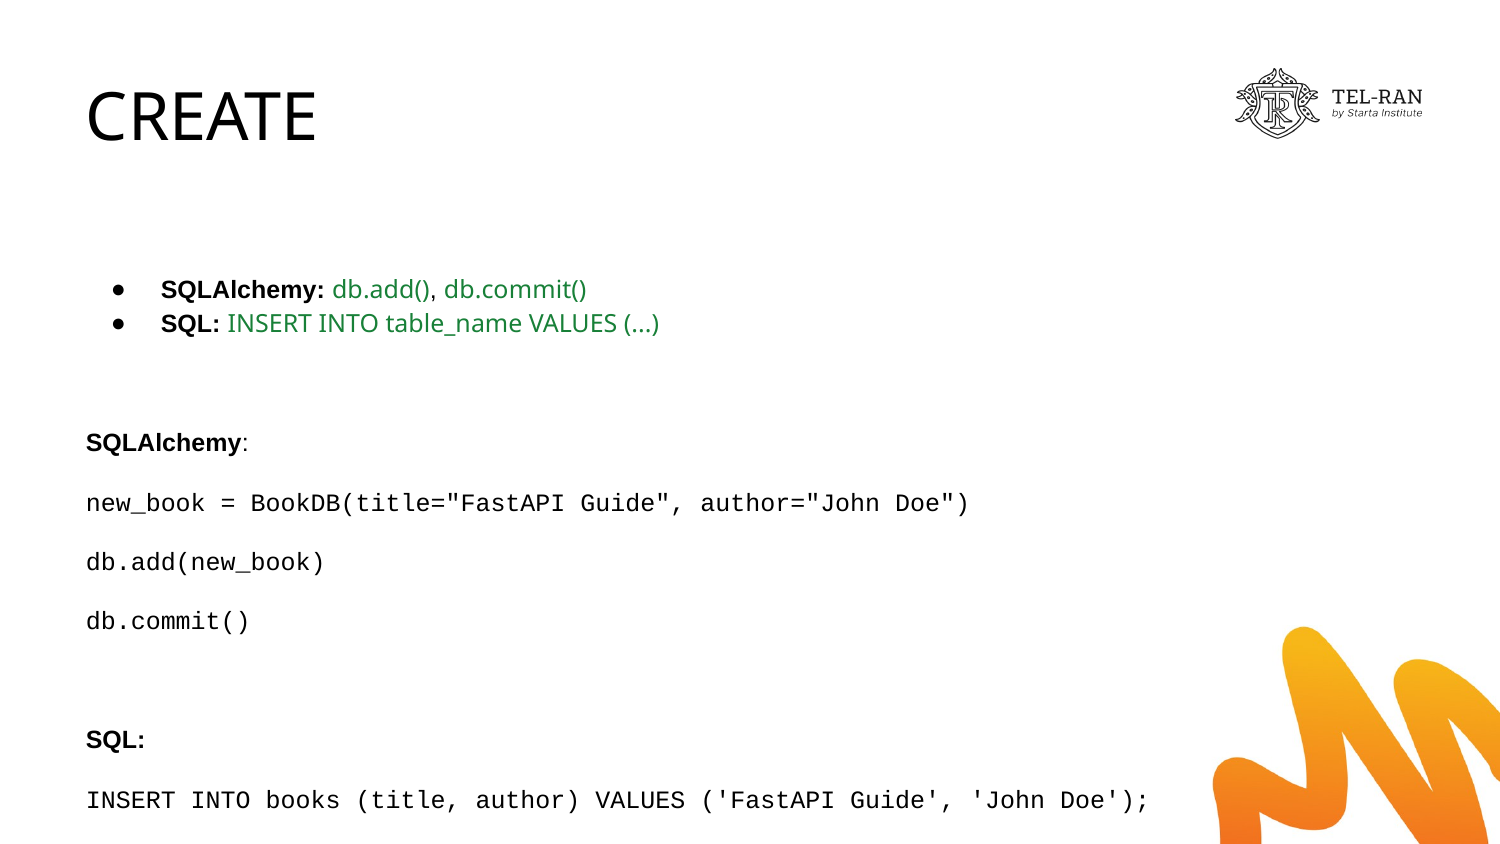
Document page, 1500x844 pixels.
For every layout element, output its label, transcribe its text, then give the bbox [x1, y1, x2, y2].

picture [1237, 68, 1422, 139]
list SQLAlchemy: db.add(), db.commit() SQL: INSERT INTO table_name VALUES (...) SQLAlchemy: new_book = BookDB(title="FastAPI Guide", author="John Doe") db.add(new_book) db.commit() SQL: INSERT INTO books (title, author) VALUES ('FastAPI Guide', 'John Doe'); [70, 253, 1469, 829]
title CREATE [70, 59, 1237, 230]
picture [1211, 625, 1500, 844]
